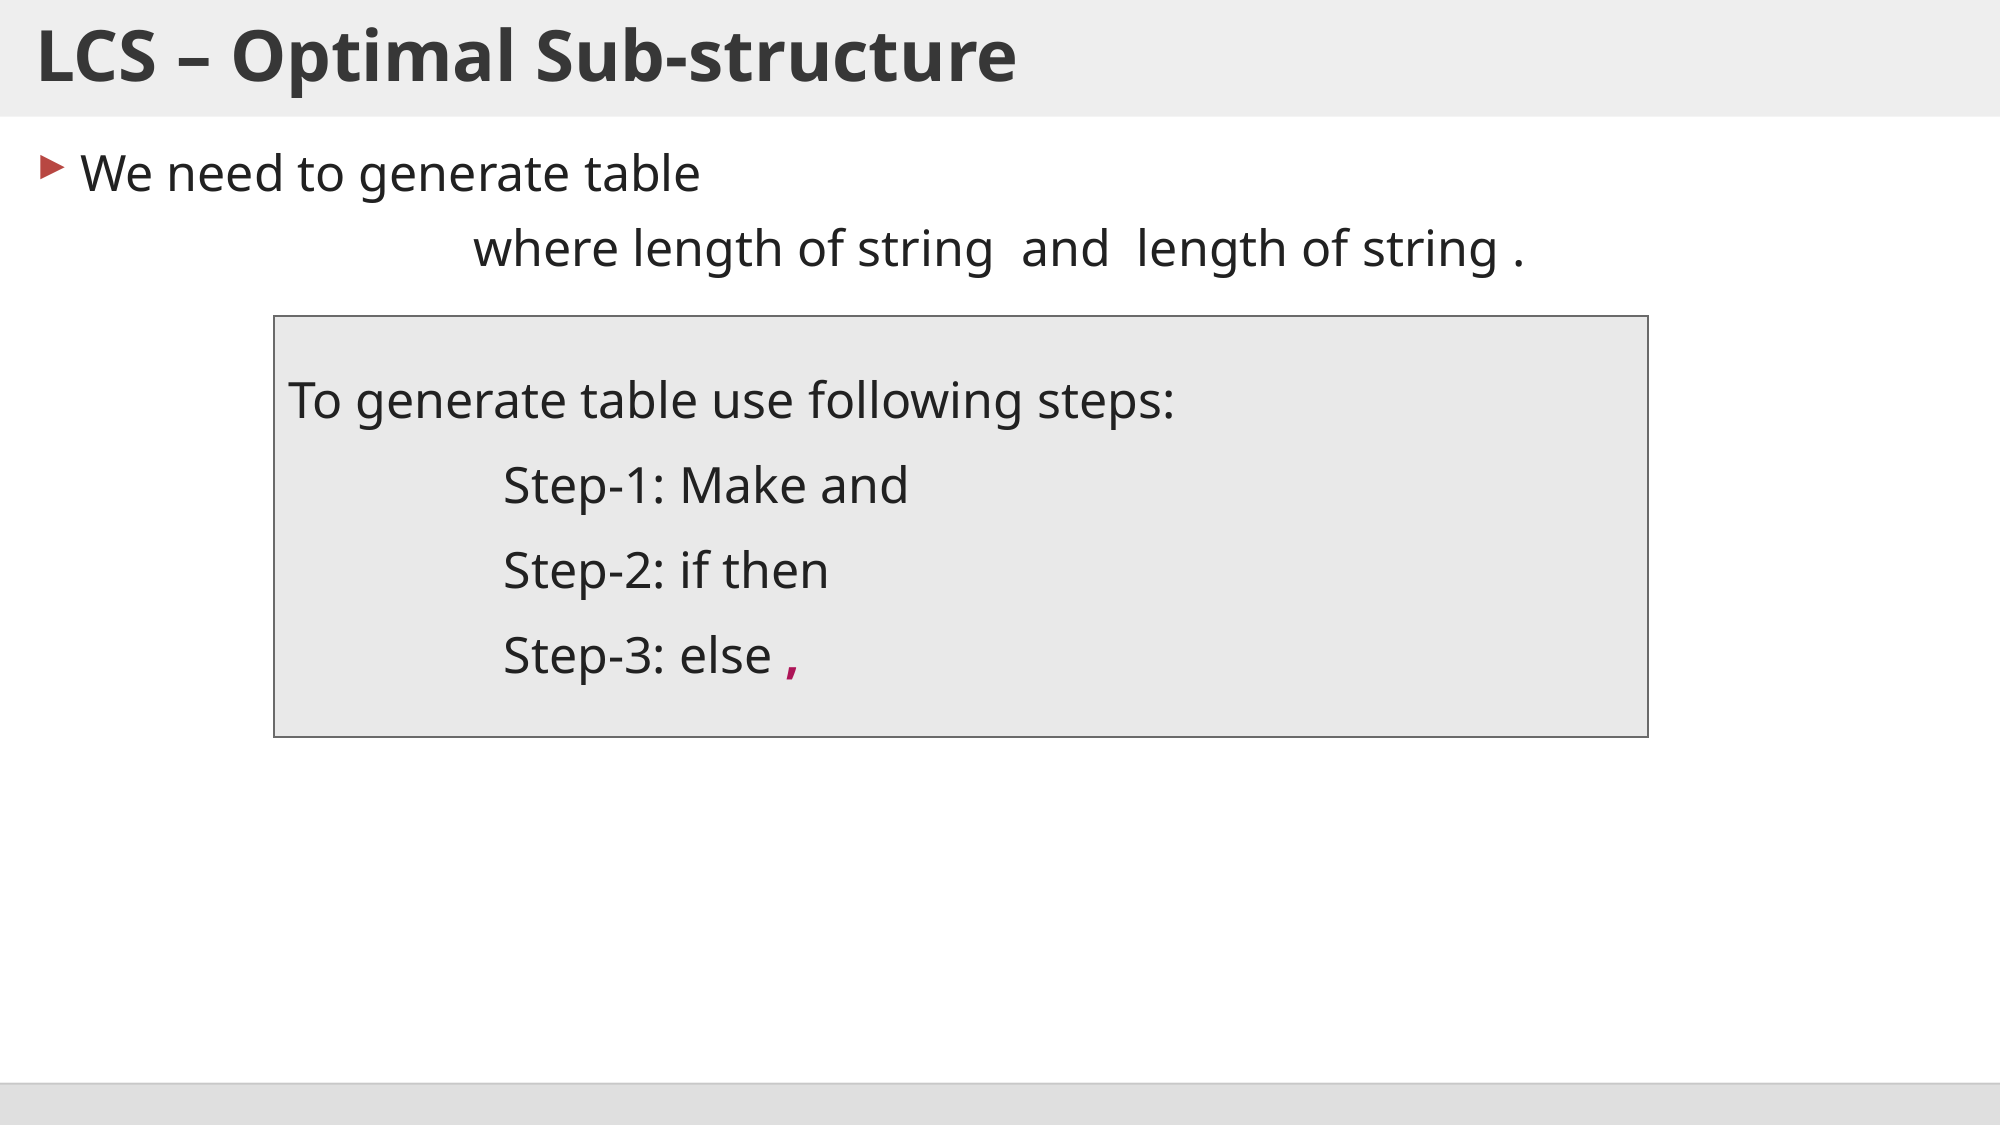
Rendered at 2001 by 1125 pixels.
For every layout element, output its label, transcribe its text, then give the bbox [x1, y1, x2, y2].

title LCS – Optimal Sub-structure [0, 0, 2000, 117]
